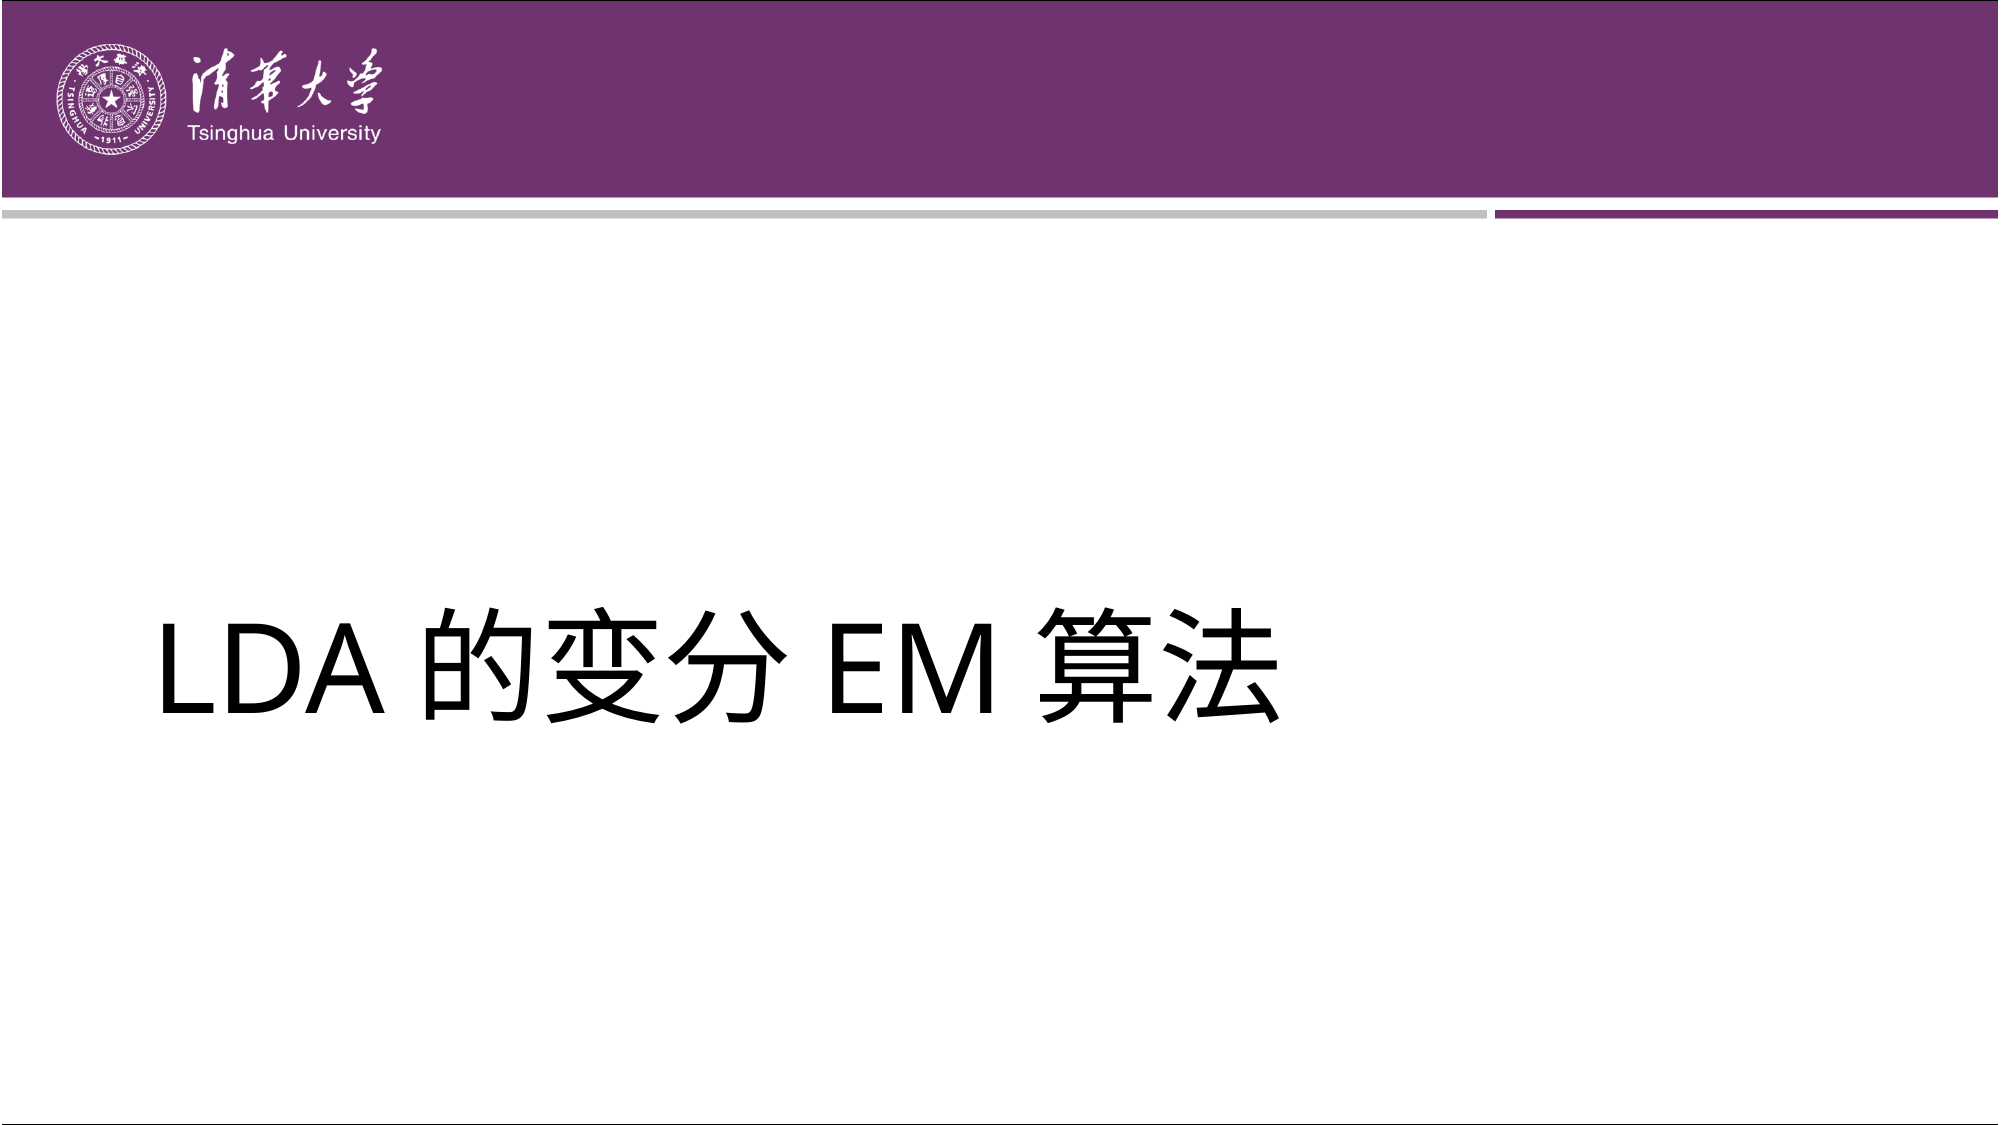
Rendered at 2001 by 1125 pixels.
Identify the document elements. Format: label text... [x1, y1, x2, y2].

picture [2, 0, 1998, 1125]
title LDA的变分EM算法 [136, 280, 1862, 749]
